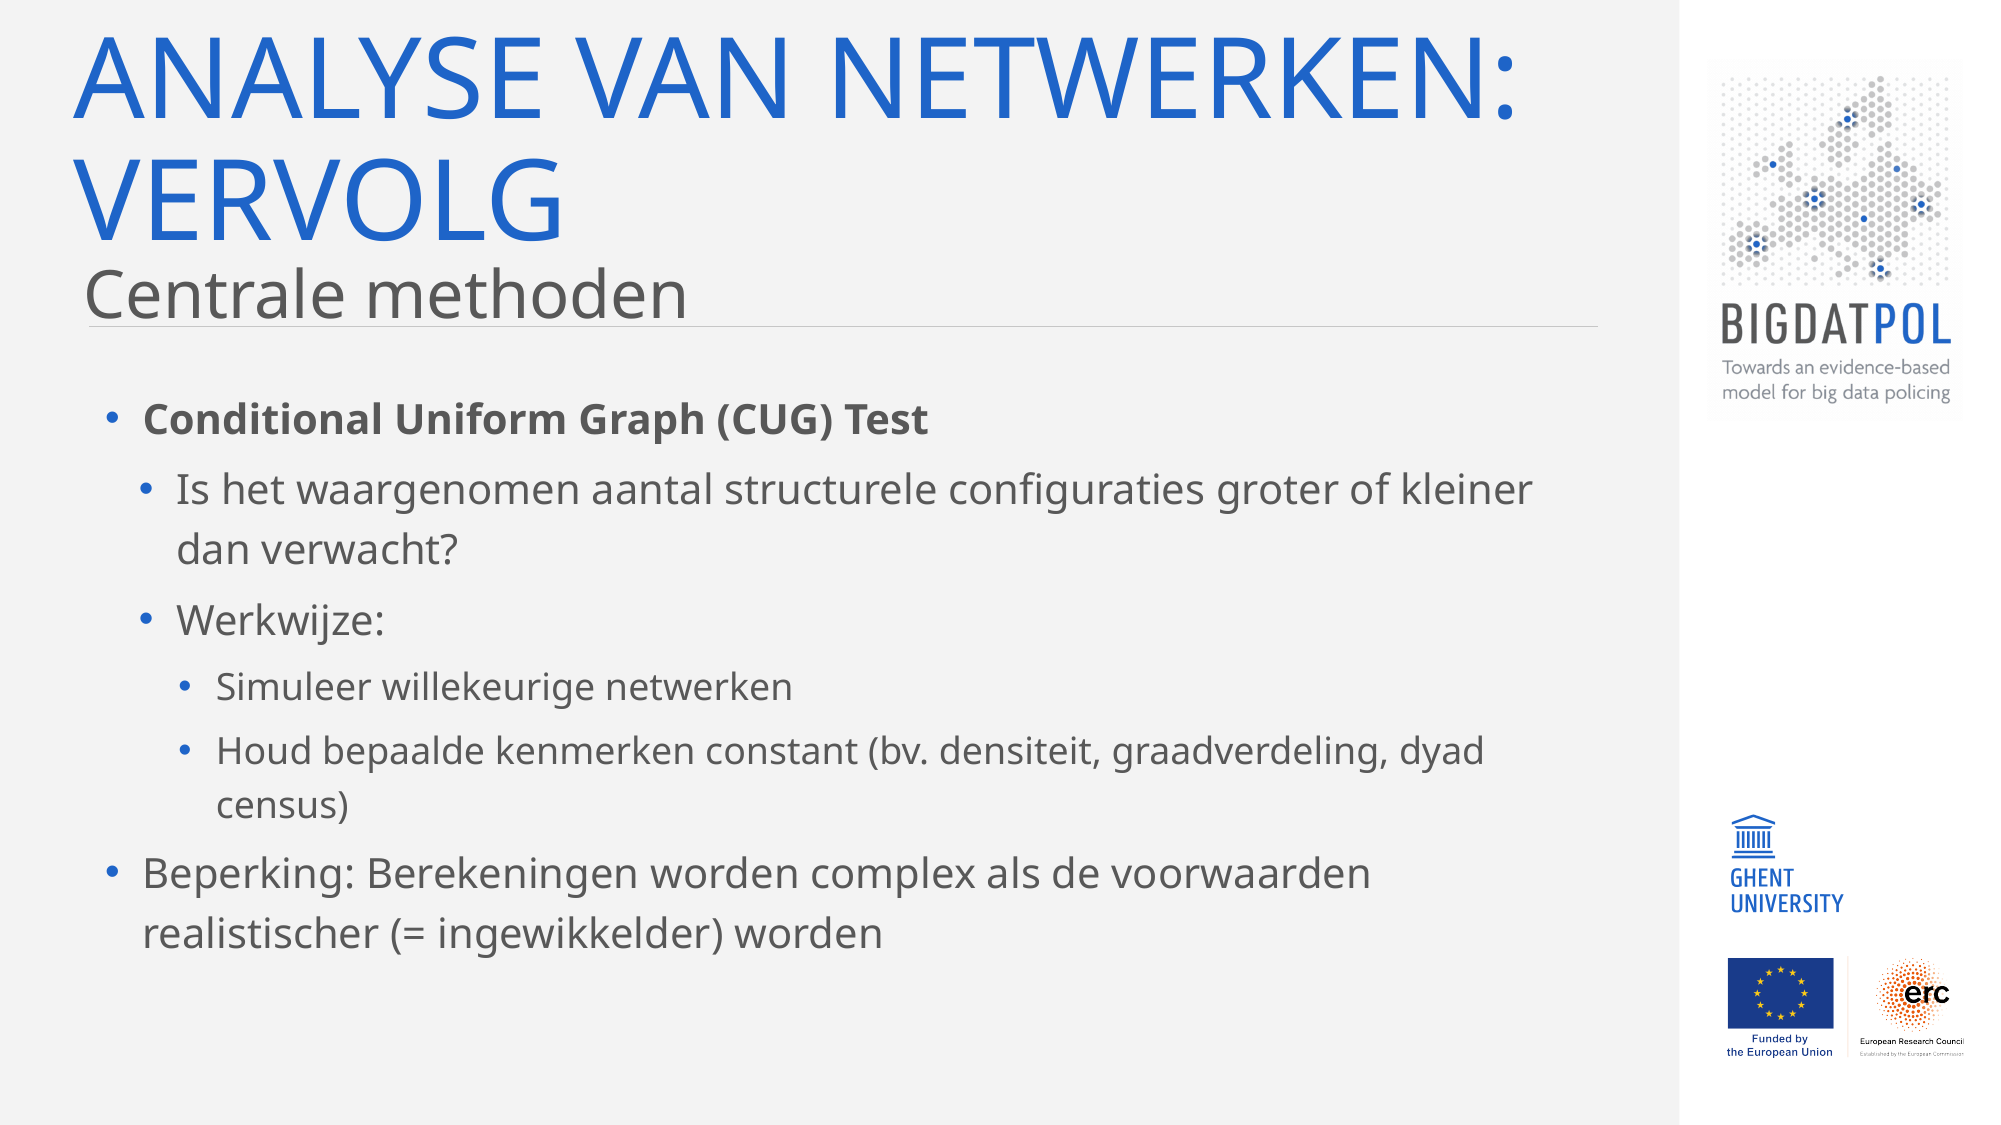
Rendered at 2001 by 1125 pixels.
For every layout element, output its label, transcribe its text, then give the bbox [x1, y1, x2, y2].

list Centrale methoden [68, 228, 1599, 336]
picture [1688, 781, 1964, 1058]
picture [1707, 59, 1963, 421]
title Analyse van netwerken: vervolg [58, 53, 1599, 233]
list Conditional Uniform Graph (CUG) Test Is het waargenomen aantal structurele configuraties groter of kleiner dan verwacht? Werkwijze: Simuleer willekeurige netwerken Houd bepaalde kenmerken constant (bv. densiteit, graadverdeling, dyad census) Beperking: Berekeningen worden complex als de voorwaarden realistischer (= ingewikkelder) worden [68, 375, 1599, 1107]
